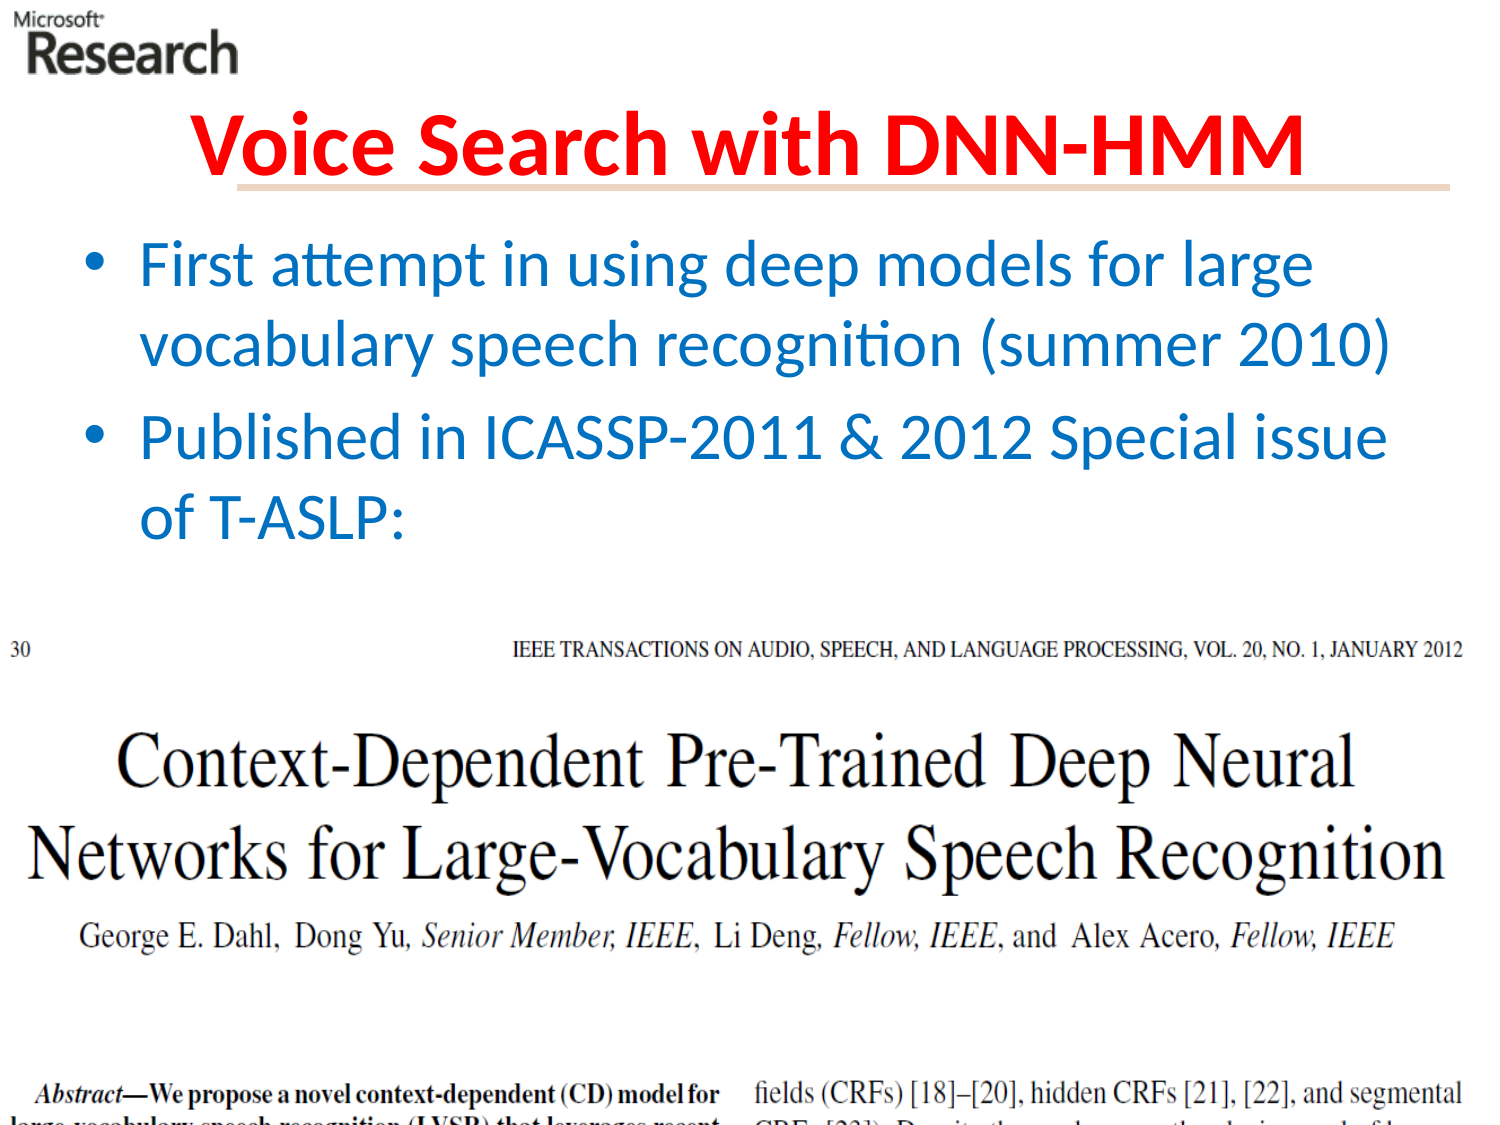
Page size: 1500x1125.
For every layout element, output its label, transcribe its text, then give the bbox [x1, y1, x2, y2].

title Voice Search with DNN-HMM [75, 45, 1425, 233]
picture [14, 10, 238, 75]
list First attempt in using deep models for large vocabulary speech recognition (summer 2010) Published in ICASSP-2011 & 2012 Special issue of T-ASLP: [68, 212, 1419, 598]
picture [0, 599, 1488, 1125]
